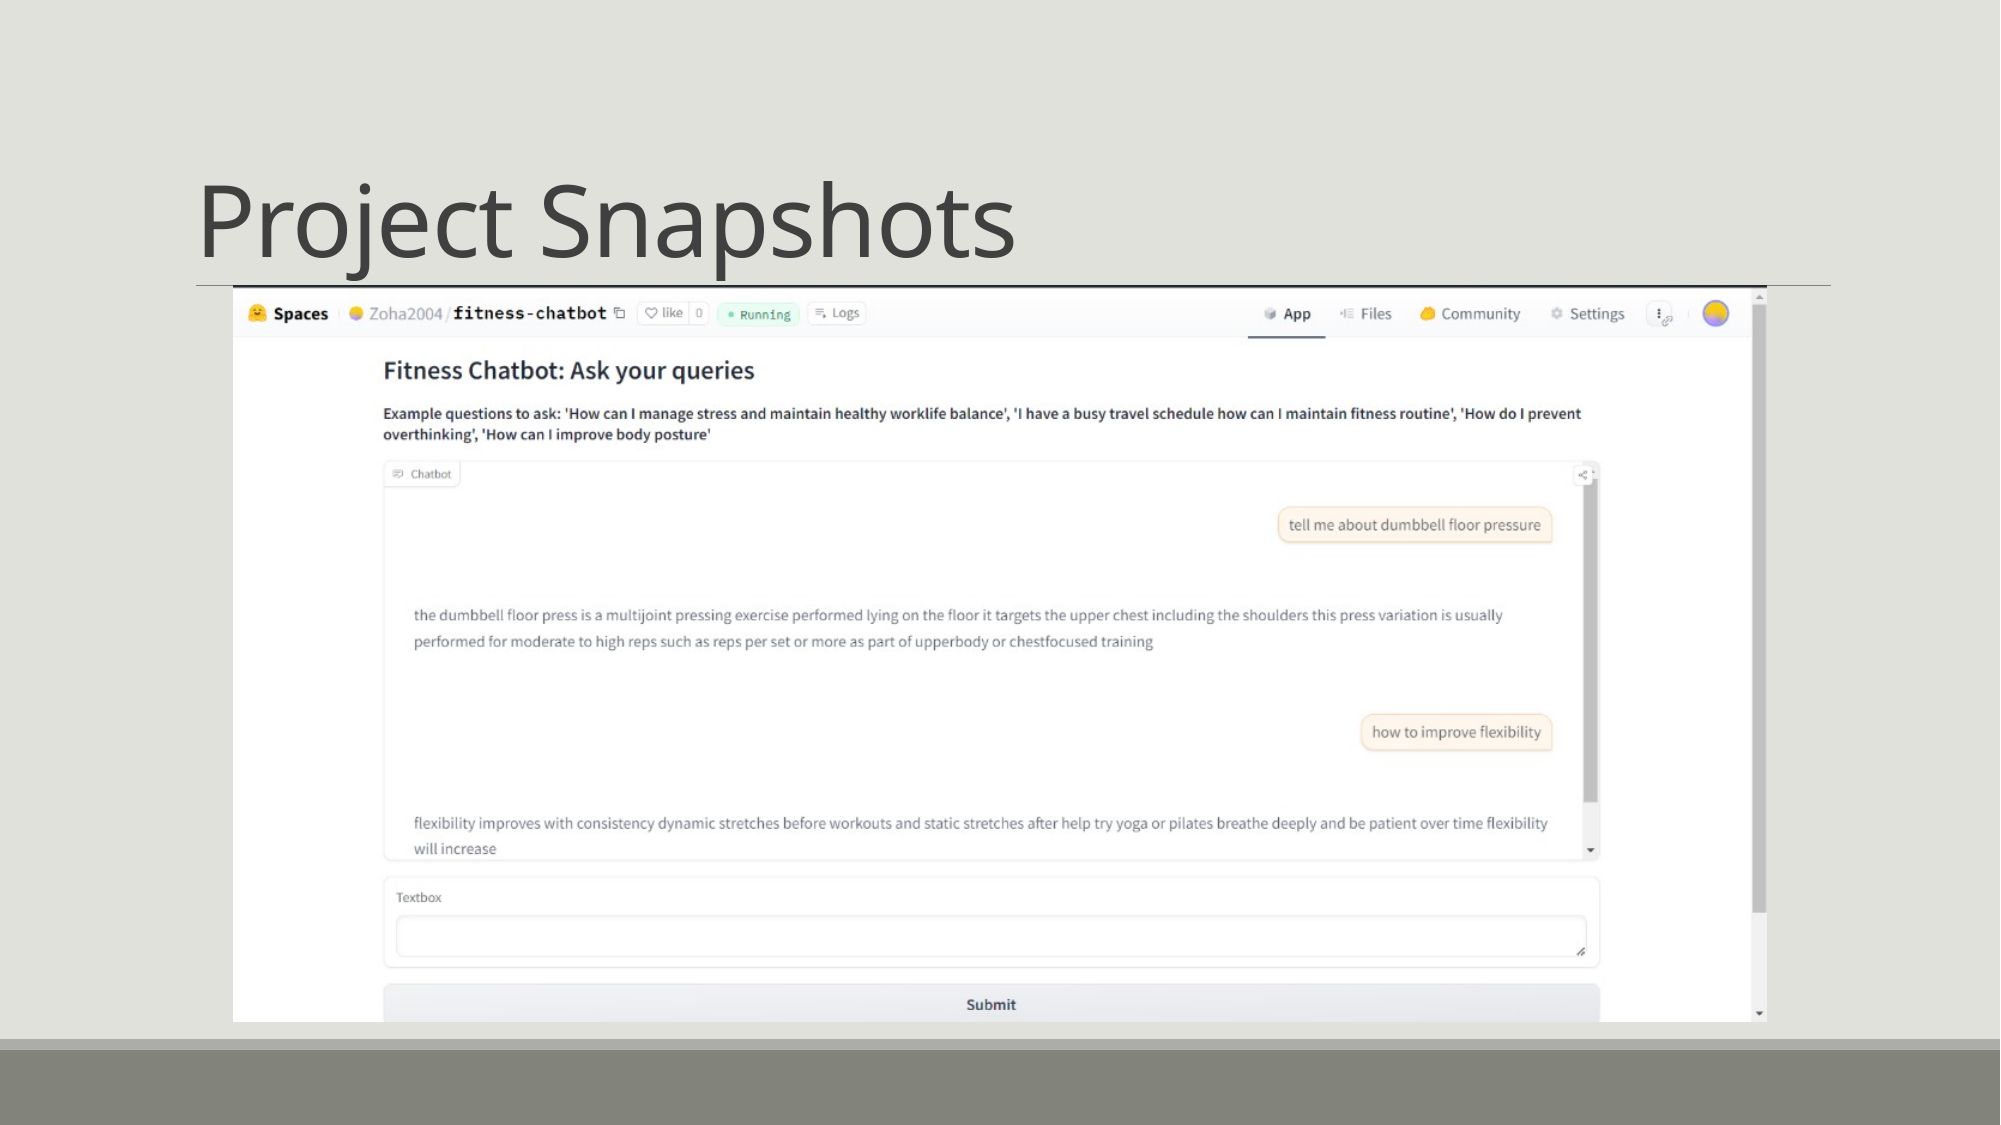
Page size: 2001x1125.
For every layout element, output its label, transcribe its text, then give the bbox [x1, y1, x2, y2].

title Project Snapshots [180, 47, 1830, 285]
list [232, 284, 1768, 1023]
